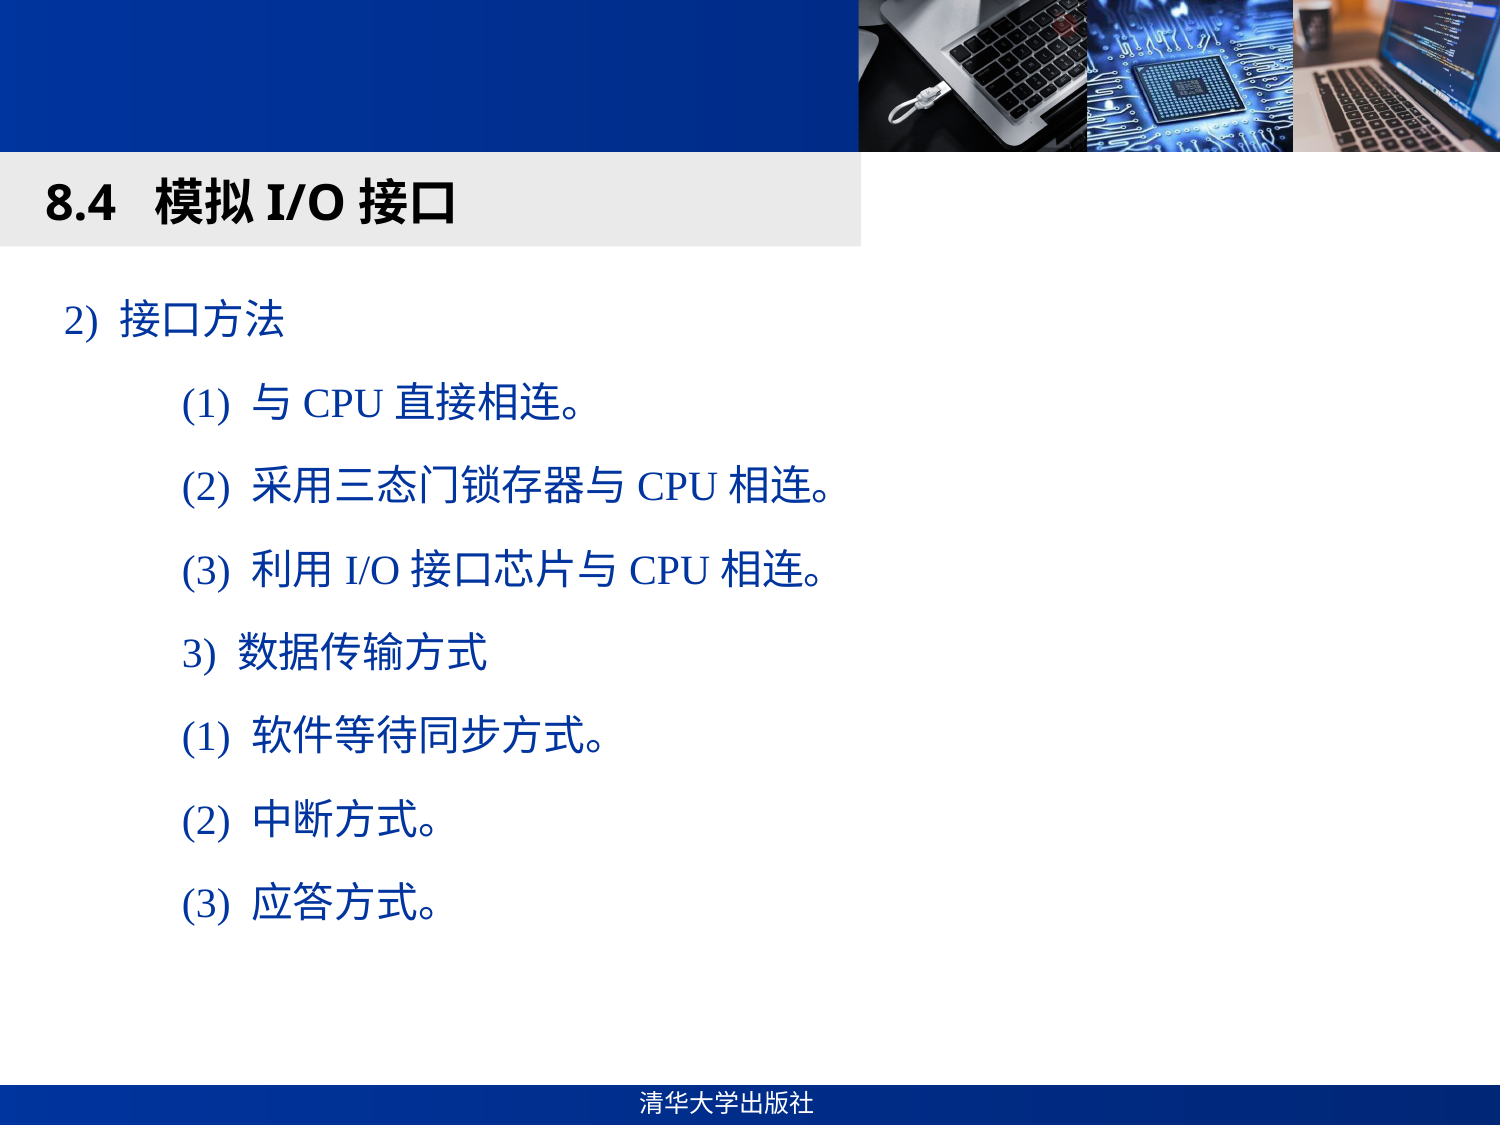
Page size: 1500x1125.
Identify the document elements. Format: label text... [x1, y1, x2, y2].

list 8.4 模拟I/O接口 [30, 163, 787, 252]
picture [858, 0, 1500, 152]
text_box 2) 接口方法 (1) 与CPU直接相连。 (2) 采用三态门锁存器与CPU相连。 (3) 利用I/O接口芯片与CPU相连。 3) 数据传输方式 (1) 软件等待同步方式。 (2) 中断方式。 (3) 应答方式。 [48, 251, 1460, 1078]
